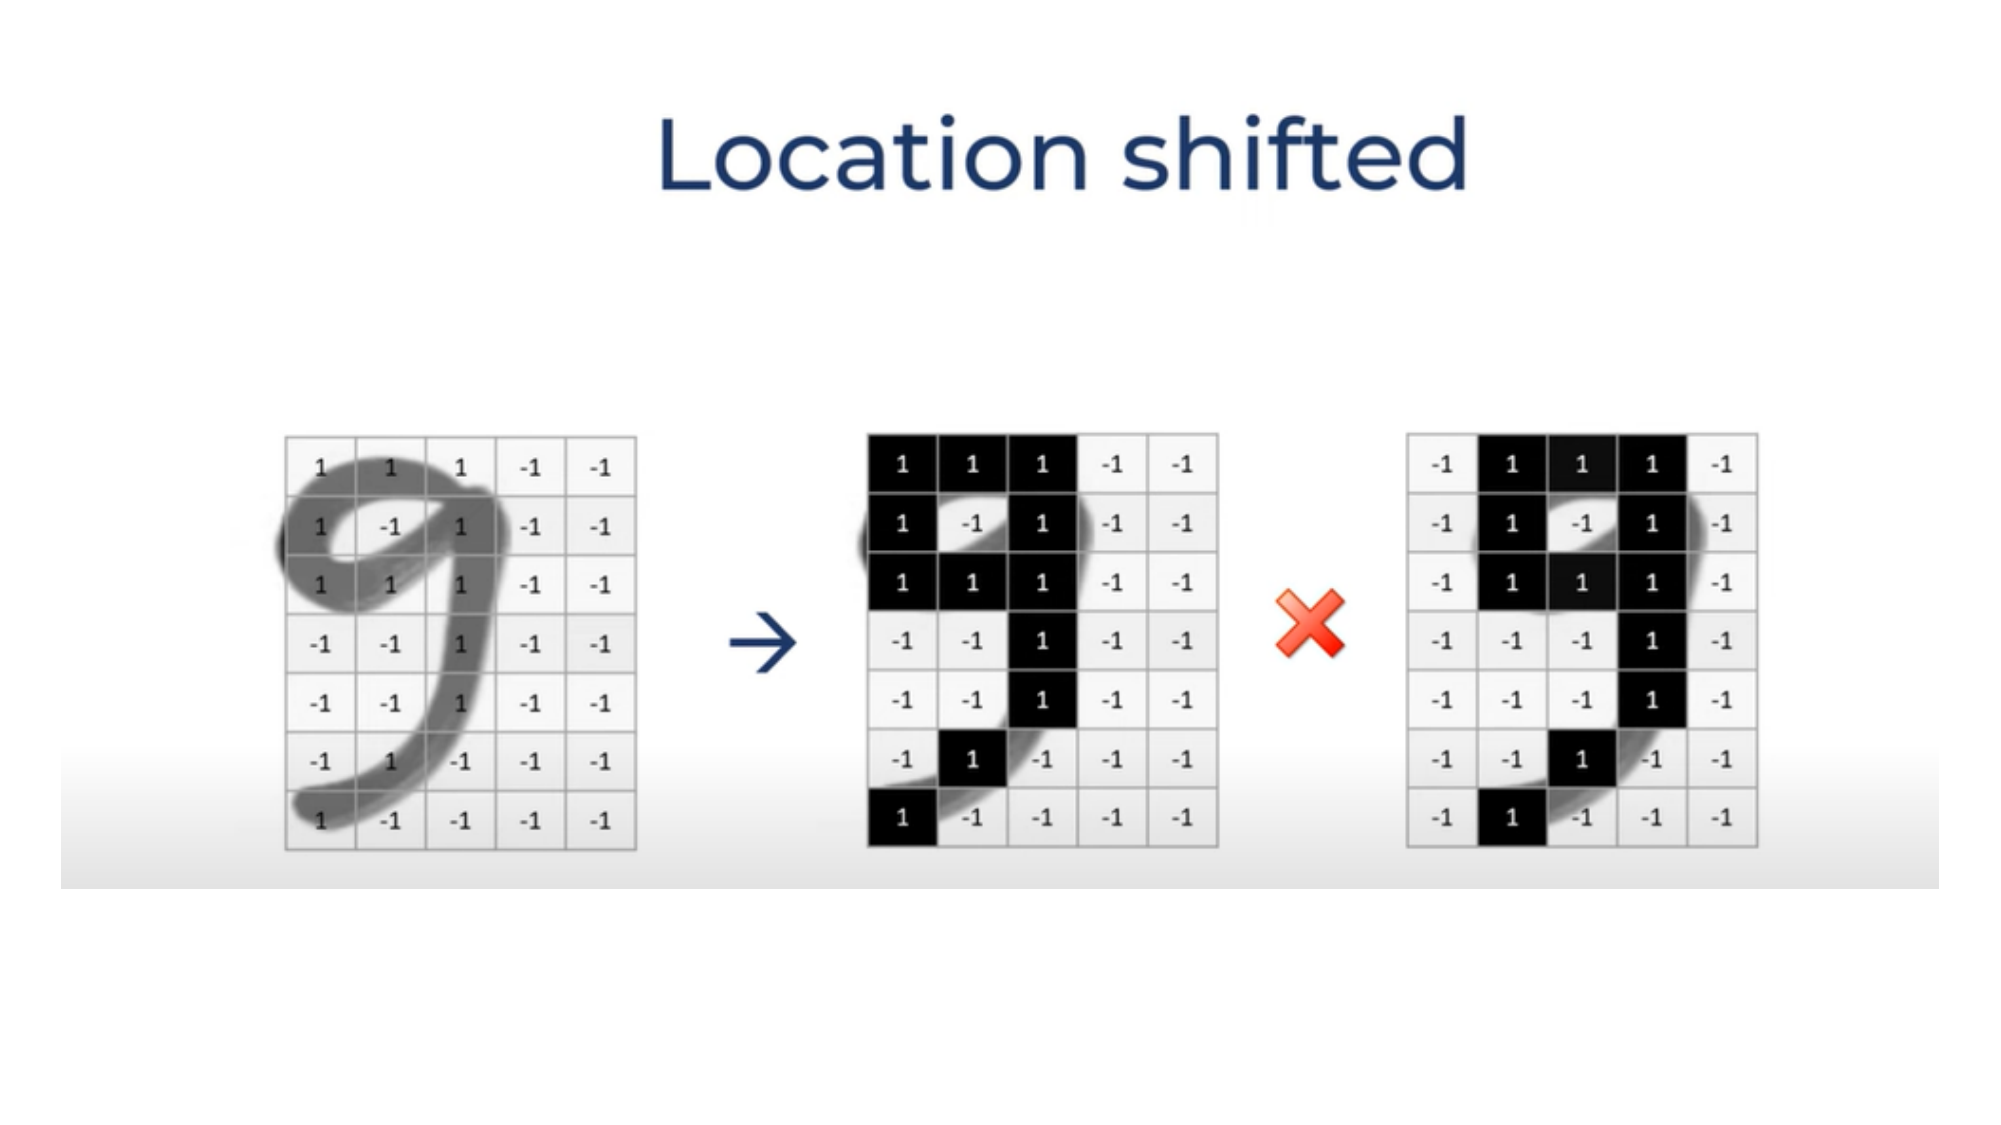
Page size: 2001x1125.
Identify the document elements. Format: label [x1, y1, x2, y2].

picture [60, 59, 1939, 889]
